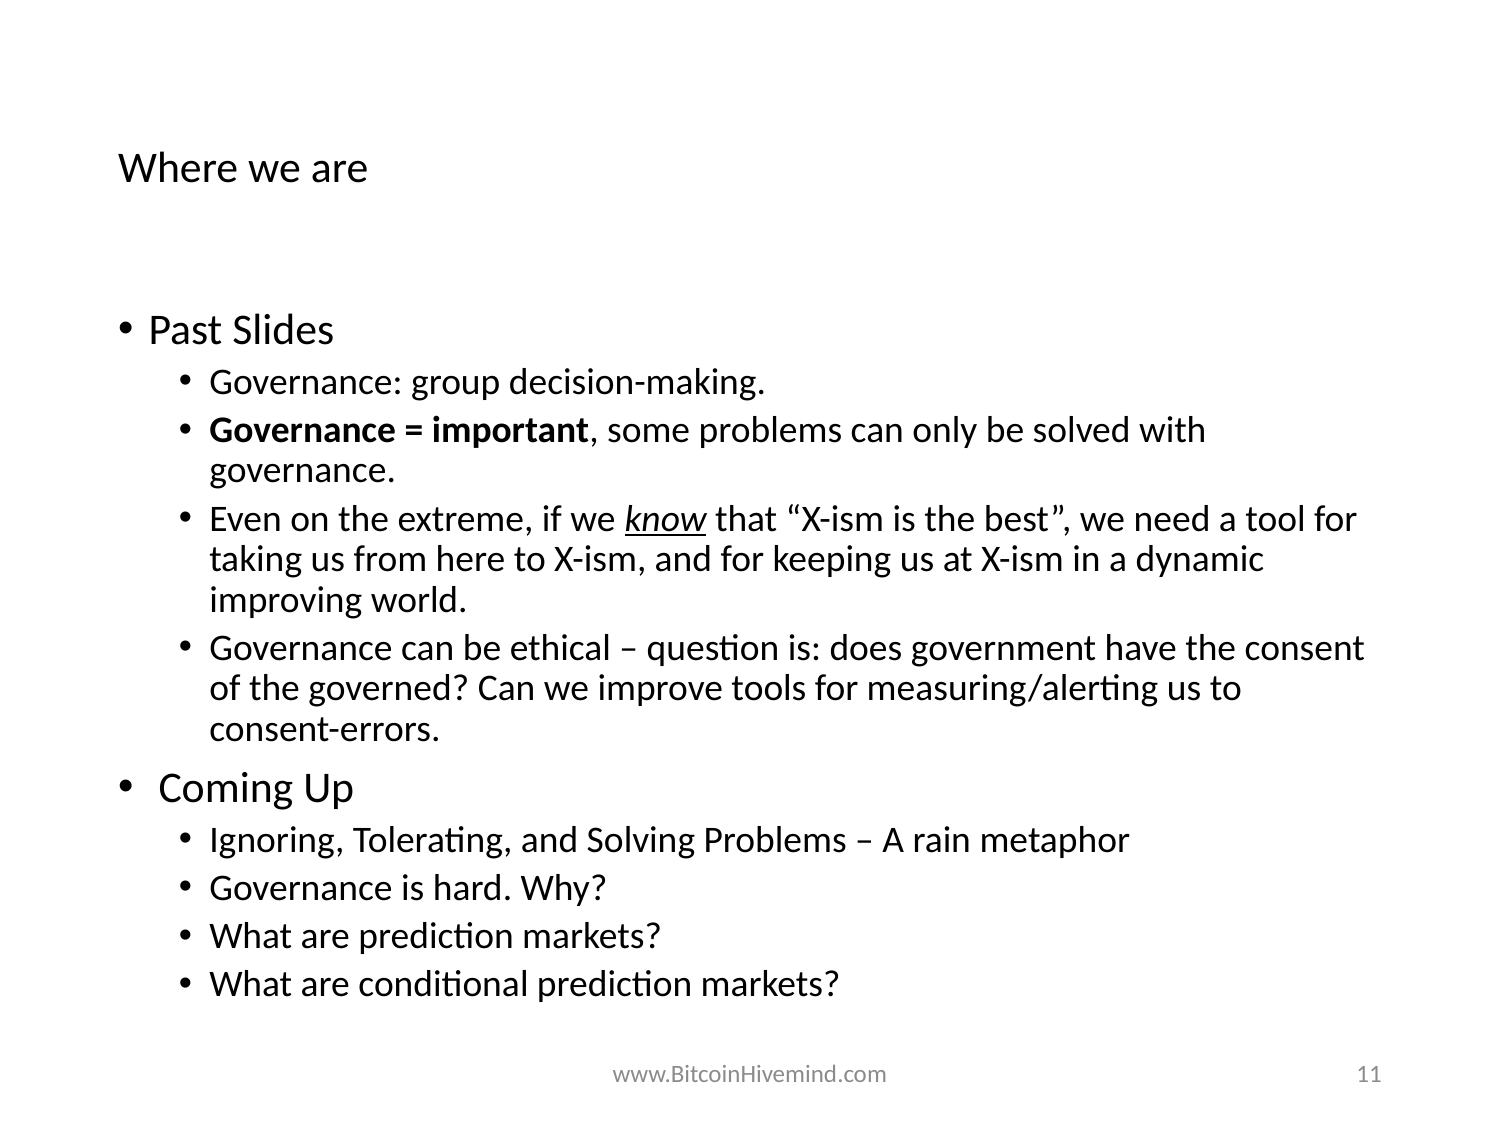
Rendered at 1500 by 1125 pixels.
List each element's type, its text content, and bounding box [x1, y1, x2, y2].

slide_number 11 [1059, 1042, 1397, 1103]
list Past Slides Governance: group decision-making. Governance = important, some problems can only be solved with governance. Even on the extreme, if we know that “X-ism is the best”, we need a tool for taking us from here to X-ism, and for keeping us at X-ism in a dynamic improving world. Governance can be ethical – question is: does government have the consent of the governed? Can we improve tools for measuring/alerting us to consent-errors. Coming Up Ignoring, Tolerating, and Solving Problems – A rain metaphor Governance is hard. Why? What are prediction markets? What are conditional prediction markets? [103, 299, 1397, 1014]
title Where we are [103, 59, 1397, 278]
footer www.BitcoinHivemind.com [496, 1042, 1004, 1103]
